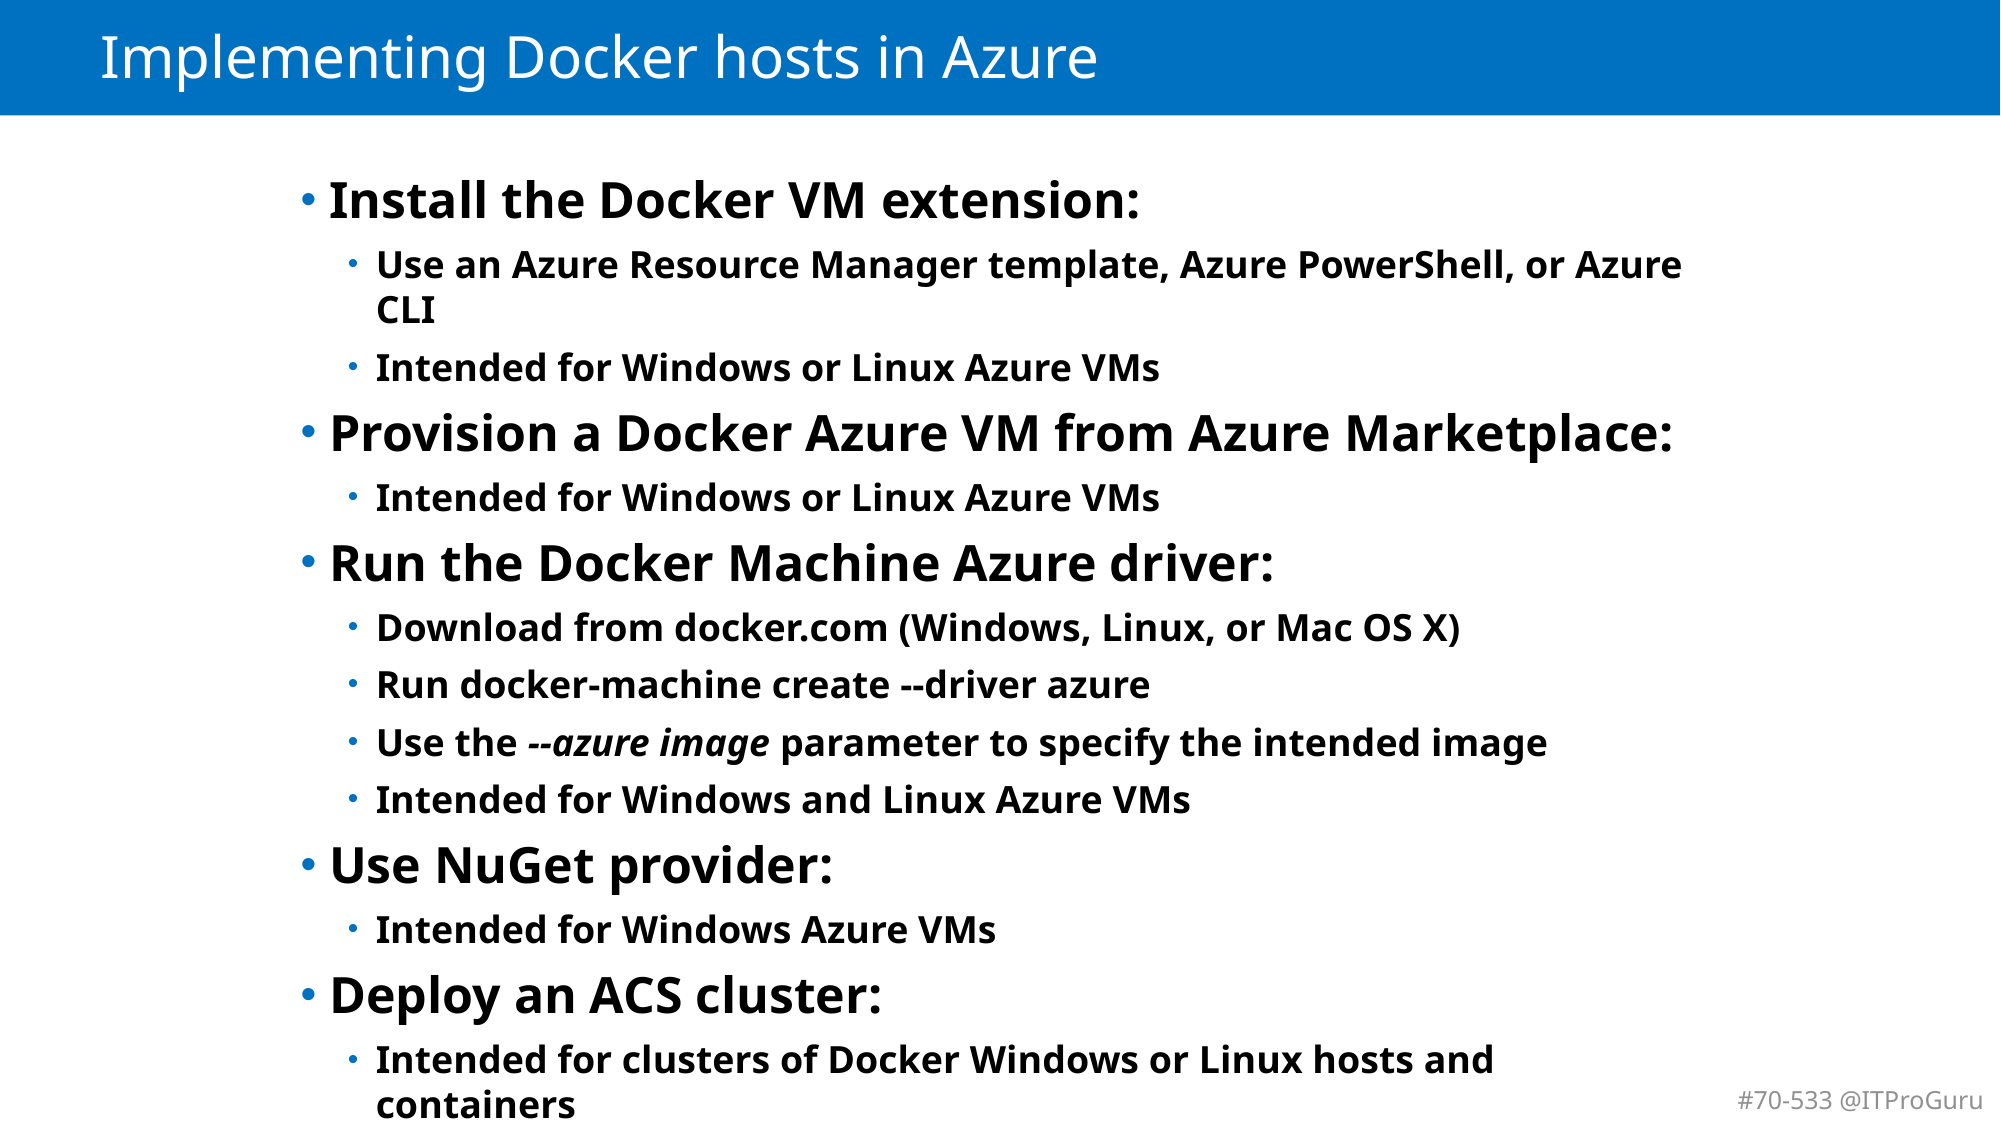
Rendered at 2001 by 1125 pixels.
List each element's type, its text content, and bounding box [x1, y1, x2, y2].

title Implementing Docker hosts in Azure [100, 0, 1802, 122]
text_box Install the Docker VM extension: Use an Azure Resource Manager template, Azure PowerShell, or Azure CLI Intended for Windows or Linux Azure VMs Provision a Docker Azure VM from Azure Marketplace: Intended for Windows or Linux Azure VMs Run the Docker Machine Azure driver: Download from docker.com (Windows, Linux, or Mac OS X) Run docker-machine create --driver azure Use the --azure image parameter to specify the intended image Intended for Windows and Linux Azure VMs Use NuGet provider: Intended for Windows Azure VMs Deploy an ACS cluster: Intended for clusters of Docker Windows or Linux hosts and containers [285, 161, 1711, 1006]
